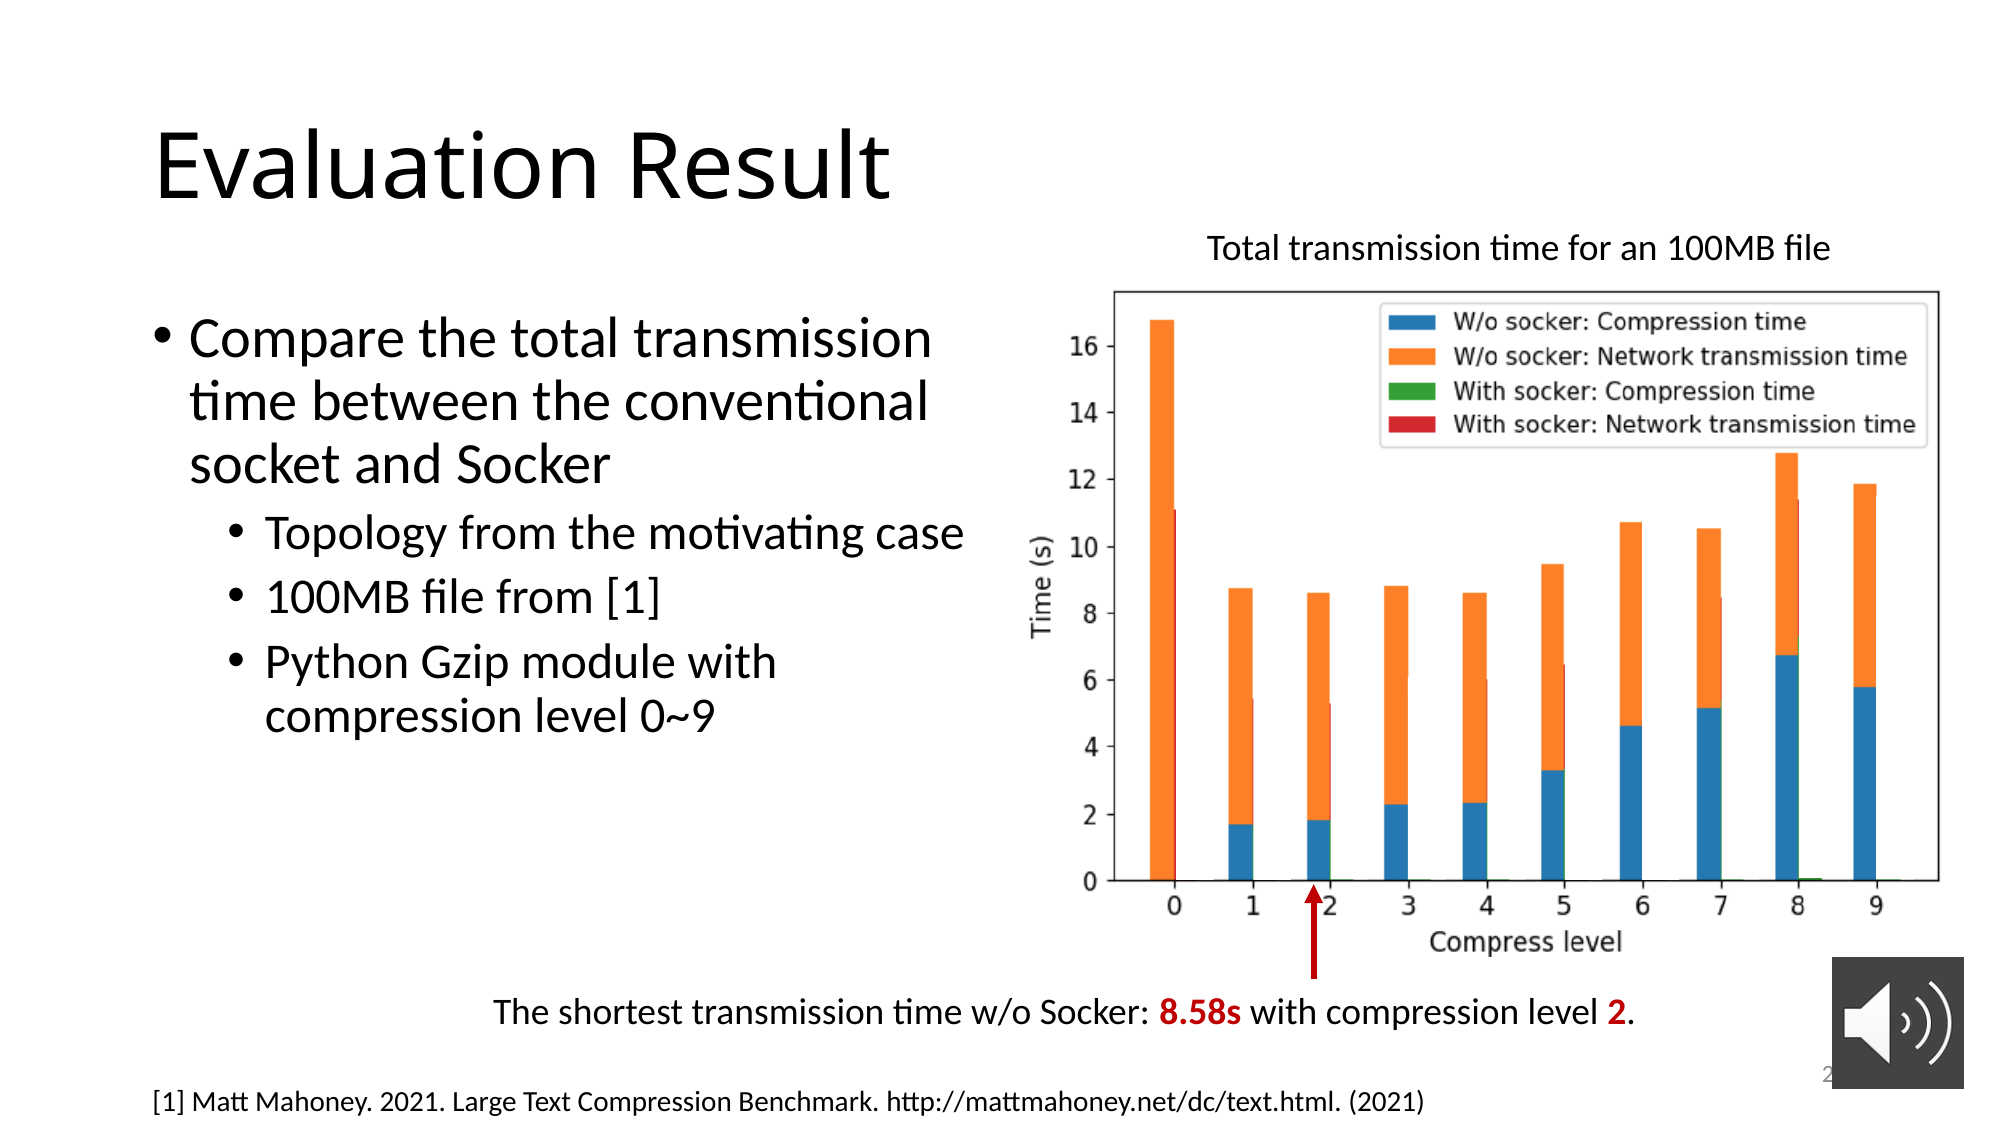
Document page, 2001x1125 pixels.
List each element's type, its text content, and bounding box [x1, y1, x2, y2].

picture [1012, 269, 1965, 1090]
text_box [1] Matt Mahoney. 2021. Large Text Compression Benchmark. http://mattmahoney.net/dc/text.html. (2021) [137, 1074, 1441, 1125]
list Compare the total transmission time between the conventional socket and Socker Topology from the motivating case 100MB file from [1] Python Gzip module with compression level 0~9 [137, 299, 988, 1014]
text_box Total transmission time for an 100MB file [1192, 215, 1847, 269]
text_box The shortest transmission time w/o Socker: 8.58s with compression level 2. [478, 979, 1654, 1040]
title Evaluation Result [137, 59, 1863, 278]
slide_number 24 [1412, 1042, 1863, 1103]
